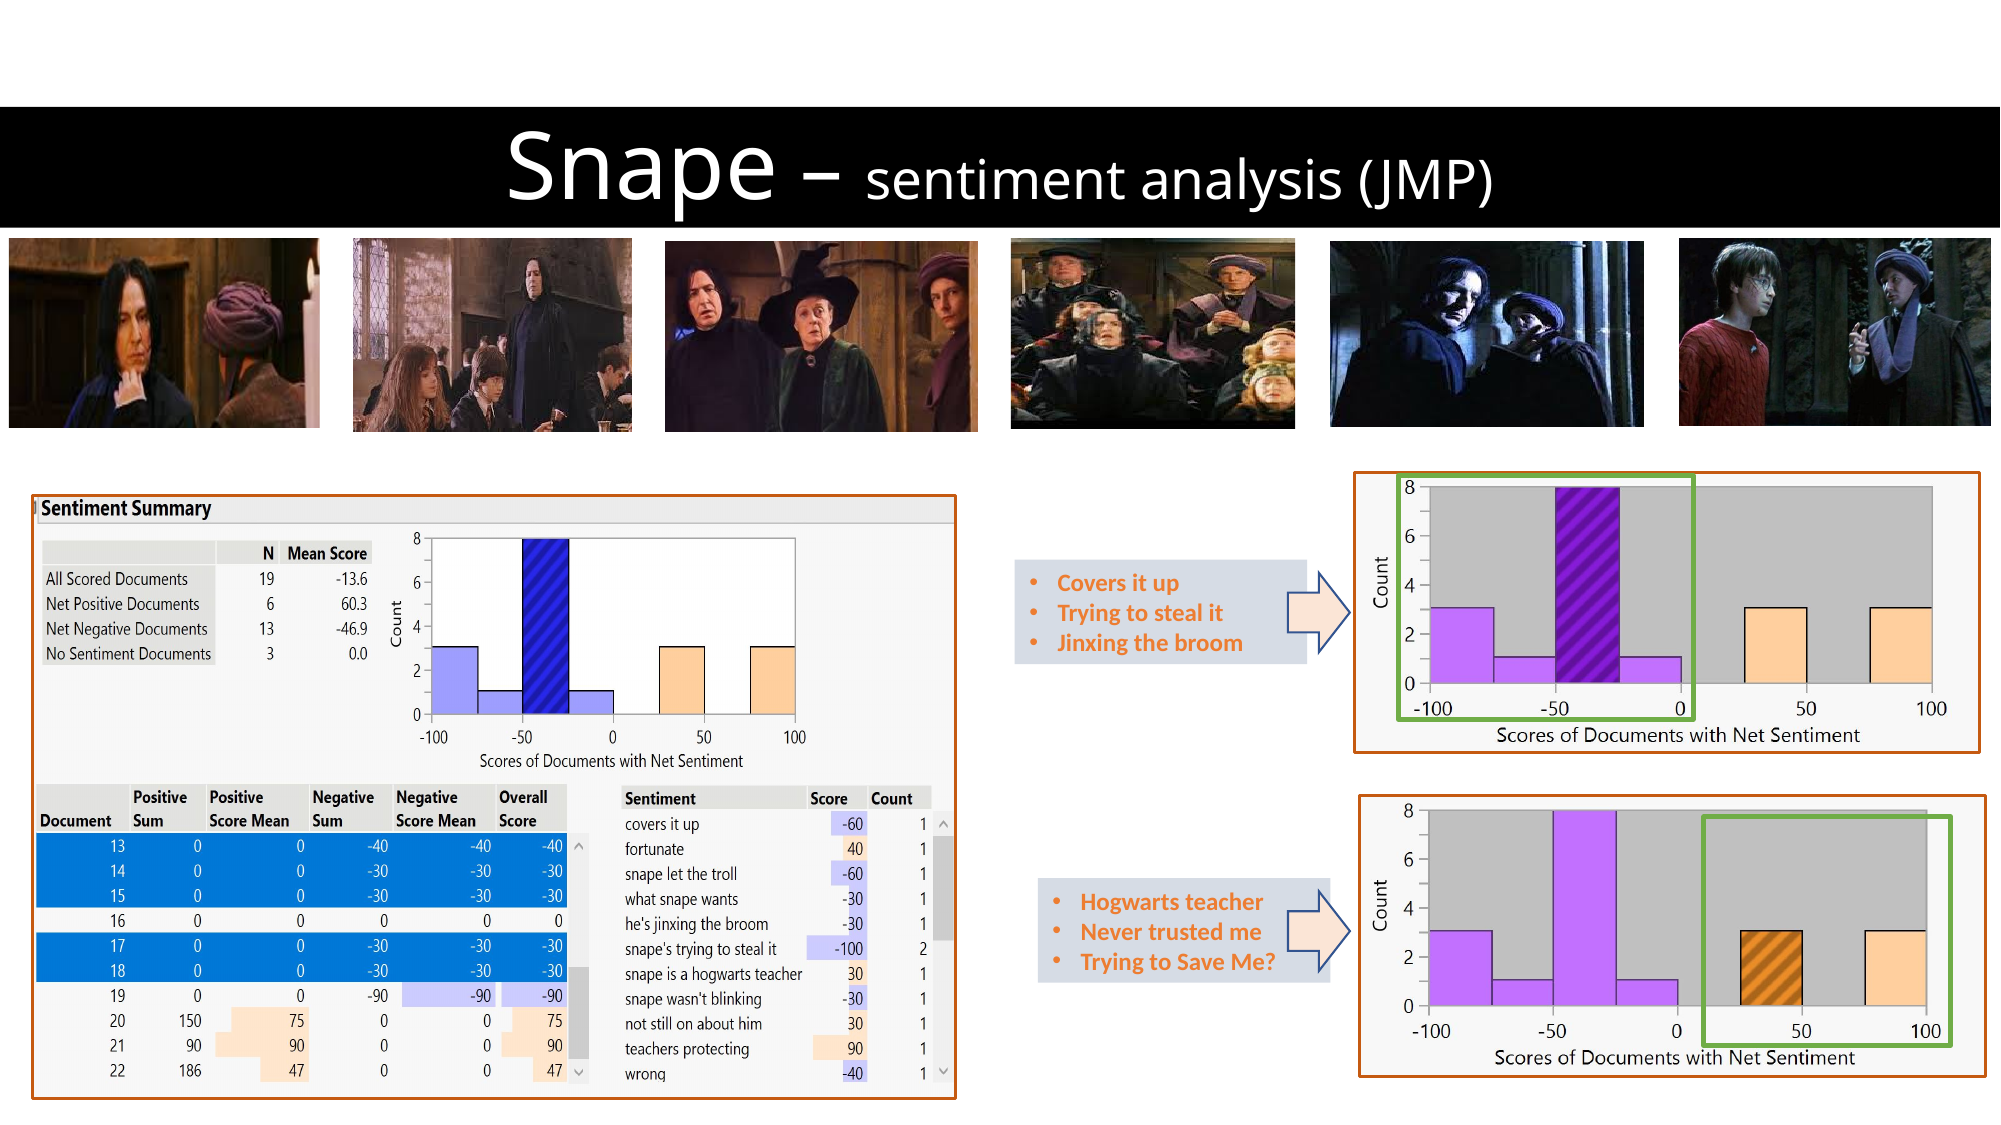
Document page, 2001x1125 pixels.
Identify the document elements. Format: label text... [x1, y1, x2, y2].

picture [1330, 241, 1644, 427]
picture [1355, 473, 1979, 752]
text_box Hogwarts teacher Never trusted me Trying to Save Me? [1037, 878, 1331, 983]
picture [1010, 238, 1296, 429]
picture [353, 238, 632, 432]
text_box [1286, 569, 1352, 656]
picture [1679, 238, 1991, 426]
text_box Covers it up Trying to steal it Jinxing the broom [1014, 559, 1308, 665]
text_box [0, 106, 2000, 229]
picture [1361, 796, 1984, 1076]
picture [8, 238, 320, 428]
text_box [1286, 888, 1352, 974]
picture [665, 241, 978, 432]
picture [34, 496, 954, 1097]
title Snape – sentiment analysis (JMP) [137, 110, 1863, 228]
